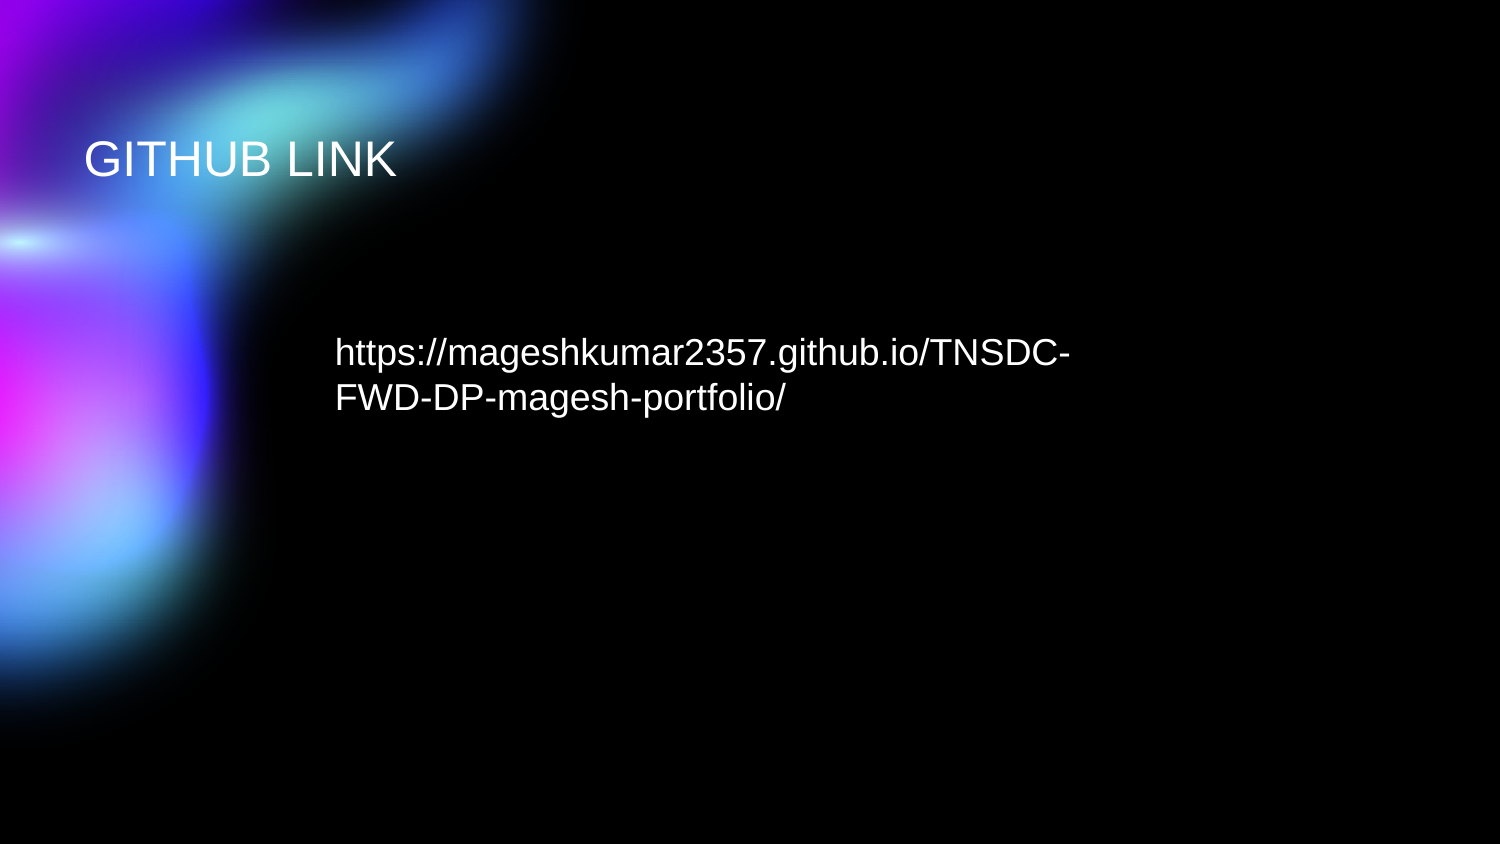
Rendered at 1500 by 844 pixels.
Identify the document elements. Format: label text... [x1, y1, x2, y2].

picture [0, 0, 1491, 844]
text_box https://mageshkumar2357.github.io/TNSDC-FWD-DP-magesh-portfolio/ [319, 312, 1102, 433]
text_box GITHUB LINK [68, 111, 1500, 202]
